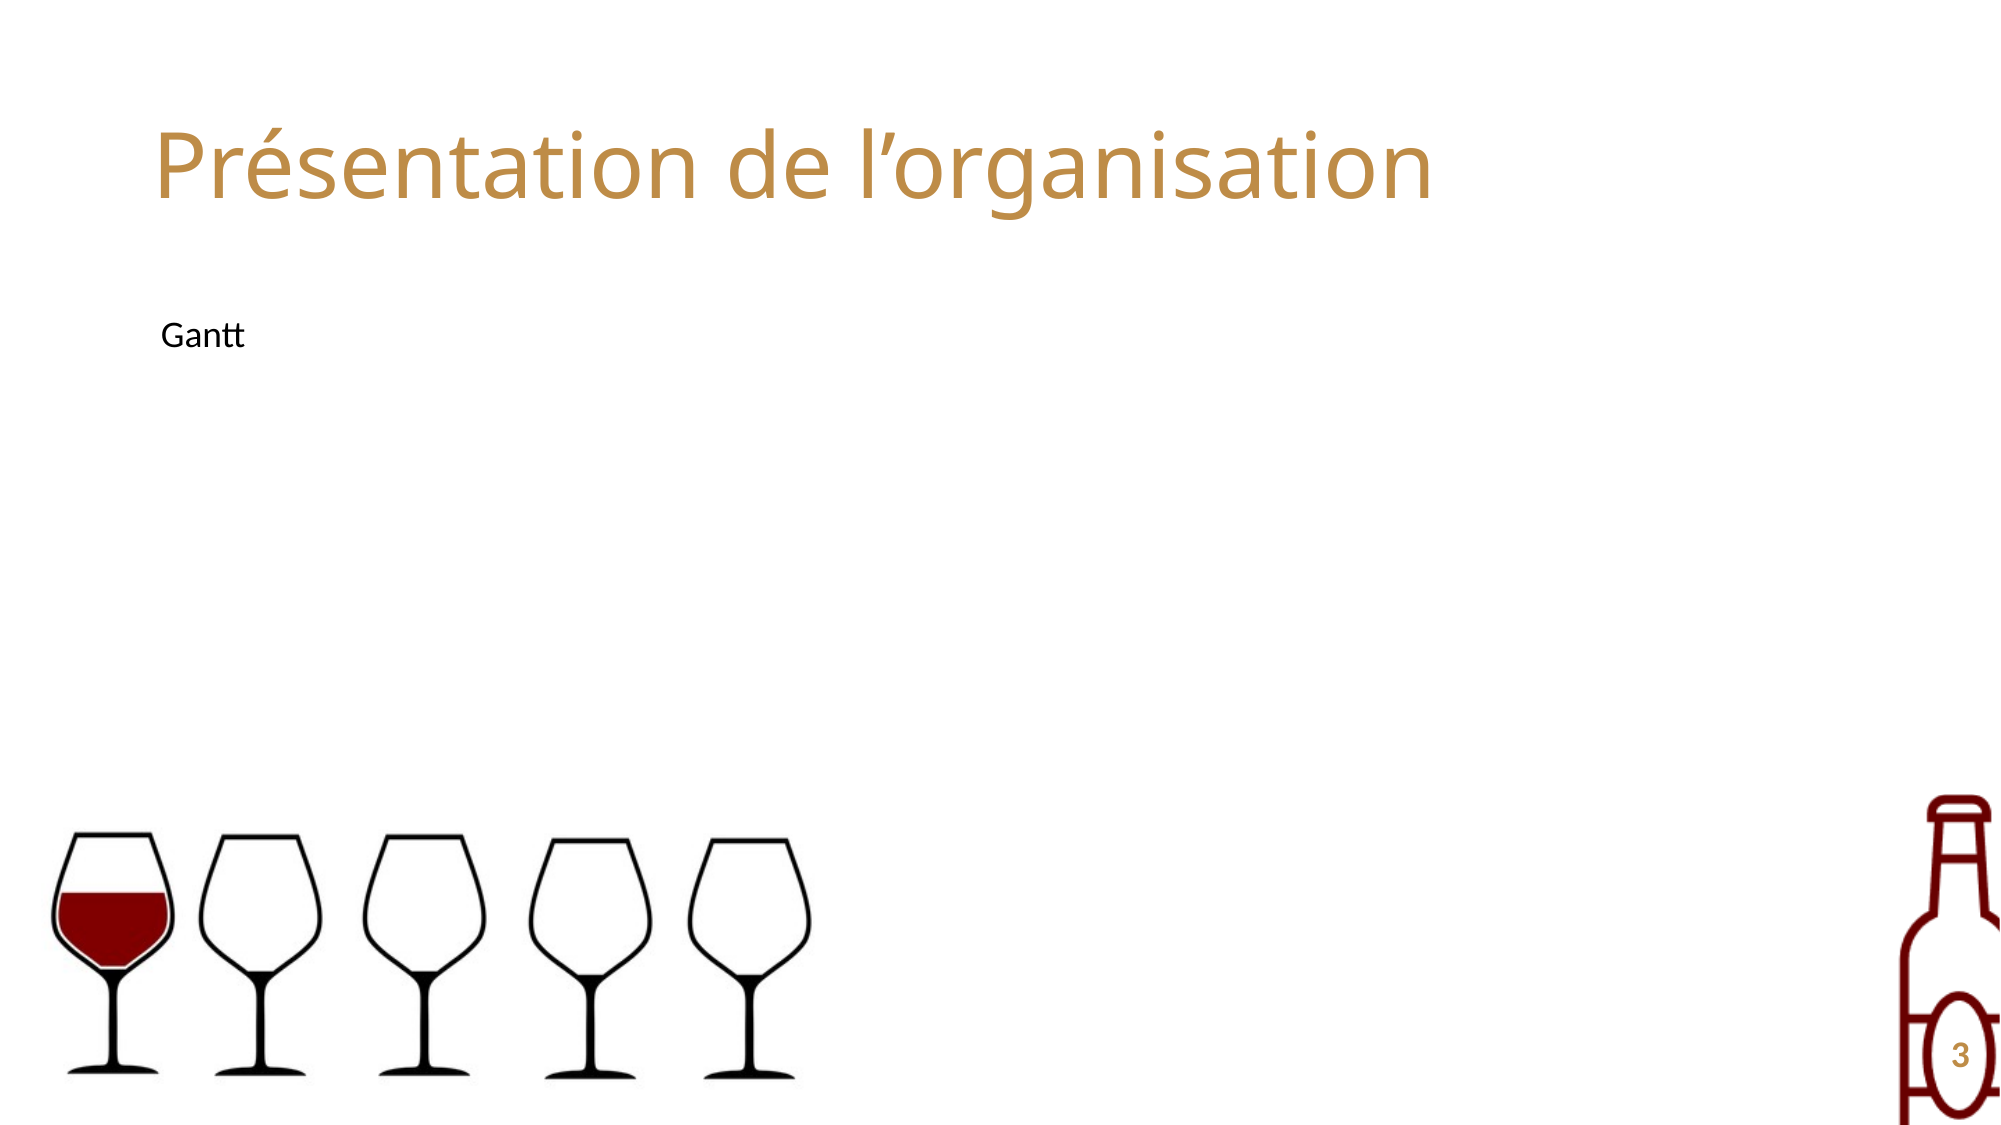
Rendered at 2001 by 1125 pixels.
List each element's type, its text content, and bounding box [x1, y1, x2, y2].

picture [1880, 794, 2000, 1125]
picture [349, 809, 501, 1094]
picture [674, 813, 826, 1098]
text_box Gantt [146, 302, 281, 362]
picture [41, 809, 337, 1098]
title Présentation de l’organisation [137, 59, 1863, 278]
picture [516, 813, 667, 1098]
